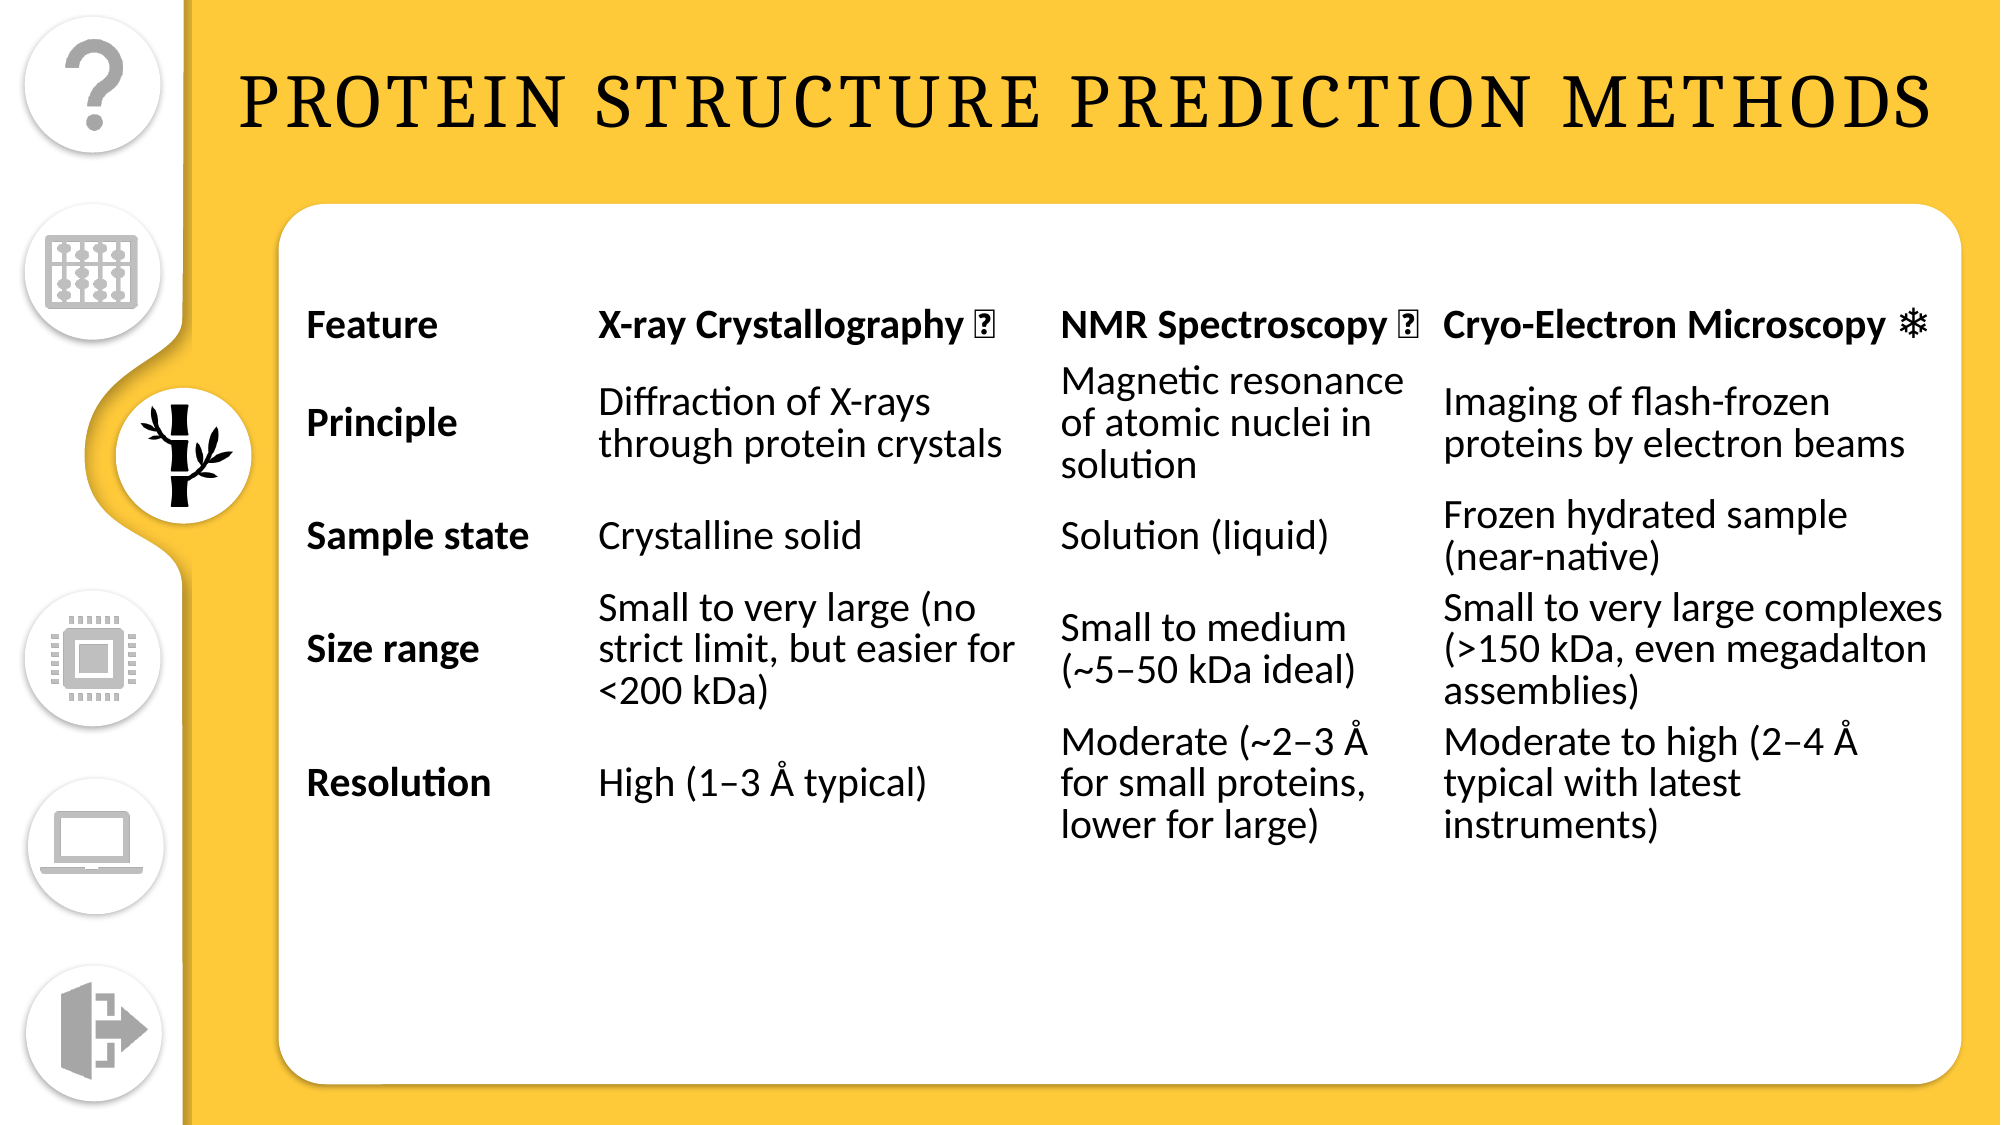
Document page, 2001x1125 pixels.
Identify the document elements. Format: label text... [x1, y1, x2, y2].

table_cell Sample state [298, 493, 590, 585]
table_cell Small to very large complexes (>150 kDa, even megadalton assemblies) [1434, 585, 1966, 719]
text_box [25, 965, 163, 1102]
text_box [115, 387, 252, 524]
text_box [108, 410, 113, 452]
table_header Feature [298, 297, 590, 359]
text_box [108, 463, 113, 508]
table_header Cryo-Electron Microscopy ❄️ [1434, 297, 1966, 359]
text_box Protein structure prediction methods [185, 3, 1986, 191]
table_cell Diffraction of X-rays through protein crystals [590, 359, 1052, 493]
text_box [0, 0, 185, 1125]
table_cell Frozen hydrated sample (near-native) [1434, 493, 1966, 585]
table_cell Solution (liquid) [1052, 493, 1434, 585]
table_header NMR Spectroscopy 🧪 [1052, 297, 1434, 359]
table_cell Small to very large (no strict limit, but easier for <200 kDa) [590, 585, 1052, 719]
table_cell Moderate (~2–3 Å for small proteins, lower for large) [1052, 719, 1434, 853]
table_cell Principle [298, 359, 590, 493]
table_cell Small to medium (~5–50 kDa ideal) [1052, 585, 1434, 719]
table_cell Size range [298, 585, 590, 719]
table_header X-ray Crystallography 💎 [590, 297, 1052, 359]
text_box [24, 590, 161, 727]
table_cell Moderate to high (2–4 Å typical with latest instruments) [1434, 719, 1966, 853]
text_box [24, 16, 161, 153]
text_box [277, 203, 1963, 1086]
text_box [27, 778, 164, 915]
table_cell Crystalline solid [590, 493, 1052, 585]
table_cell High (1–3 Å typical) [590, 719, 1052, 853]
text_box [24, 203, 161, 340]
table_cell Resolution [298, 719, 590, 853]
table_cell Magnetic resonance of atomic nuclei in solution [1052, 359, 1434, 493]
table_cell Imaging of flash-frozen proteins by electron beams [1434, 359, 1966, 493]
